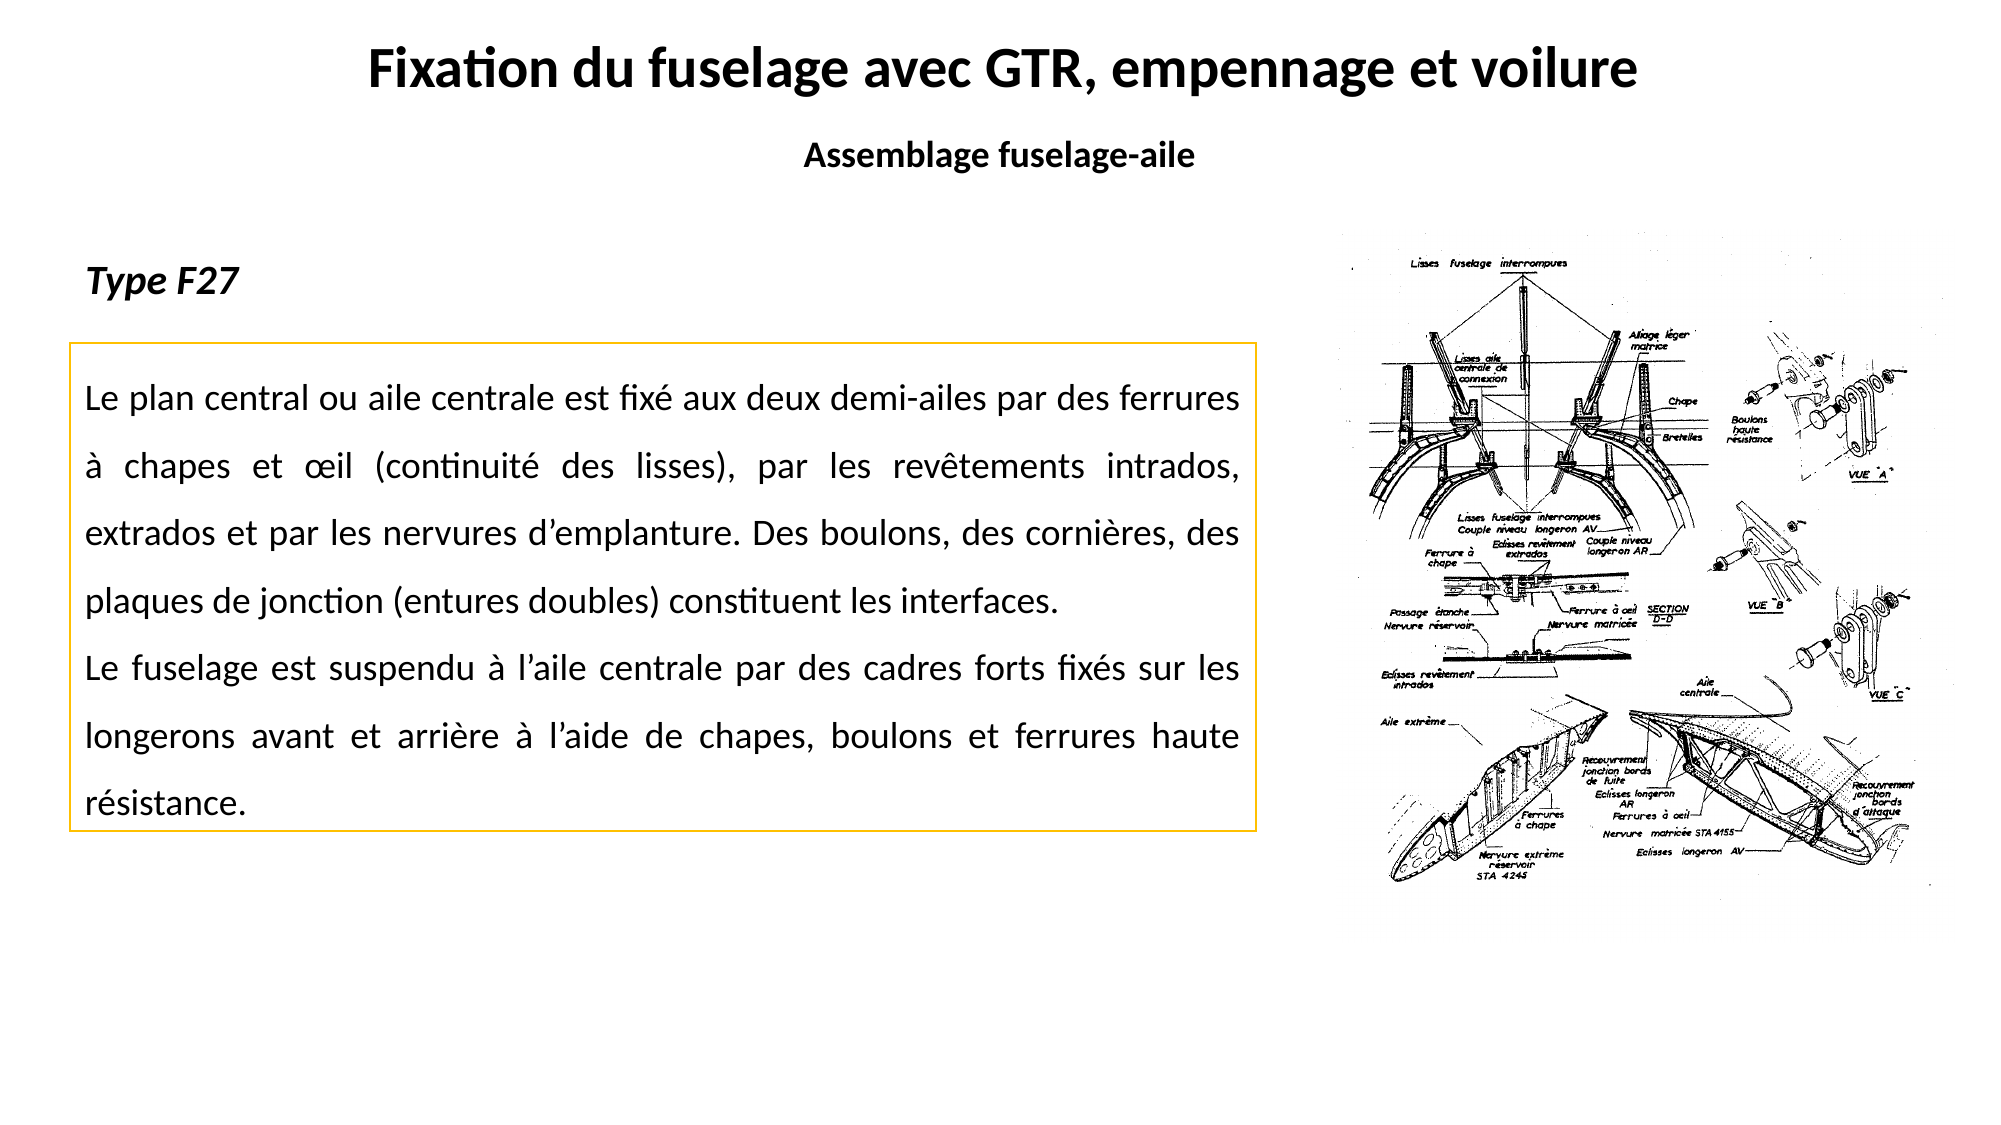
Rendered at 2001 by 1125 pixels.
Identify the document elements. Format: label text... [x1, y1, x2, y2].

text_box Assemblage fuselage-aile [788, 106, 1211, 183]
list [1336, 229, 1954, 943]
text_box Fixation du fuselage avec GTR, empennage et voilure [206, 21, 1726, 106]
text_box Type F27 [70, 245, 254, 310]
text_box Le plan central ou aile centrale est fixé aux deux demi-ailes par des ferrures à chapes et œil (continuité des lisses), par les revêtements intrados, extrados et par les nervures d’emplanture. Des boulons, des cornières, des plaques de jonction (entures doubles) constituent les interfaces. Le fuselage est suspendu à l’aile centrale par des cadres forts fixés sur les longerons avant et arrière à l’aide de chapes, boulons et ferrures haute résistance. [69, 342, 1257, 832]
